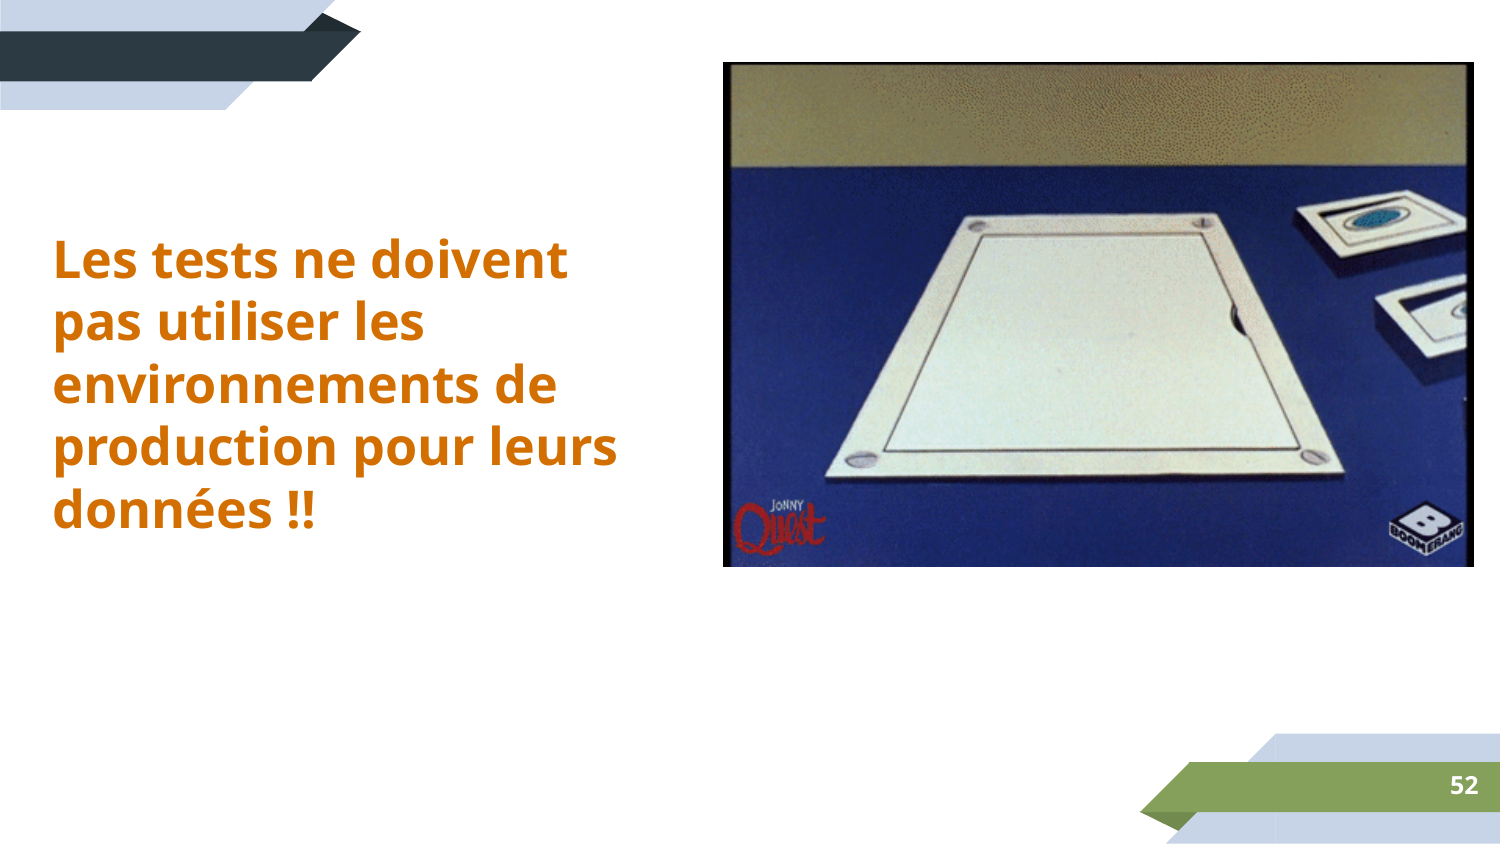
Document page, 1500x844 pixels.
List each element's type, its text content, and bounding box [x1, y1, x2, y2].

text_box Les tests ne doivent pas utiliser les environnements de production pour leurs données !! [37, 211, 666, 343]
picture [723, 61, 1475, 568]
slide_number ‹#› [1249, 760, 1494, 813]
